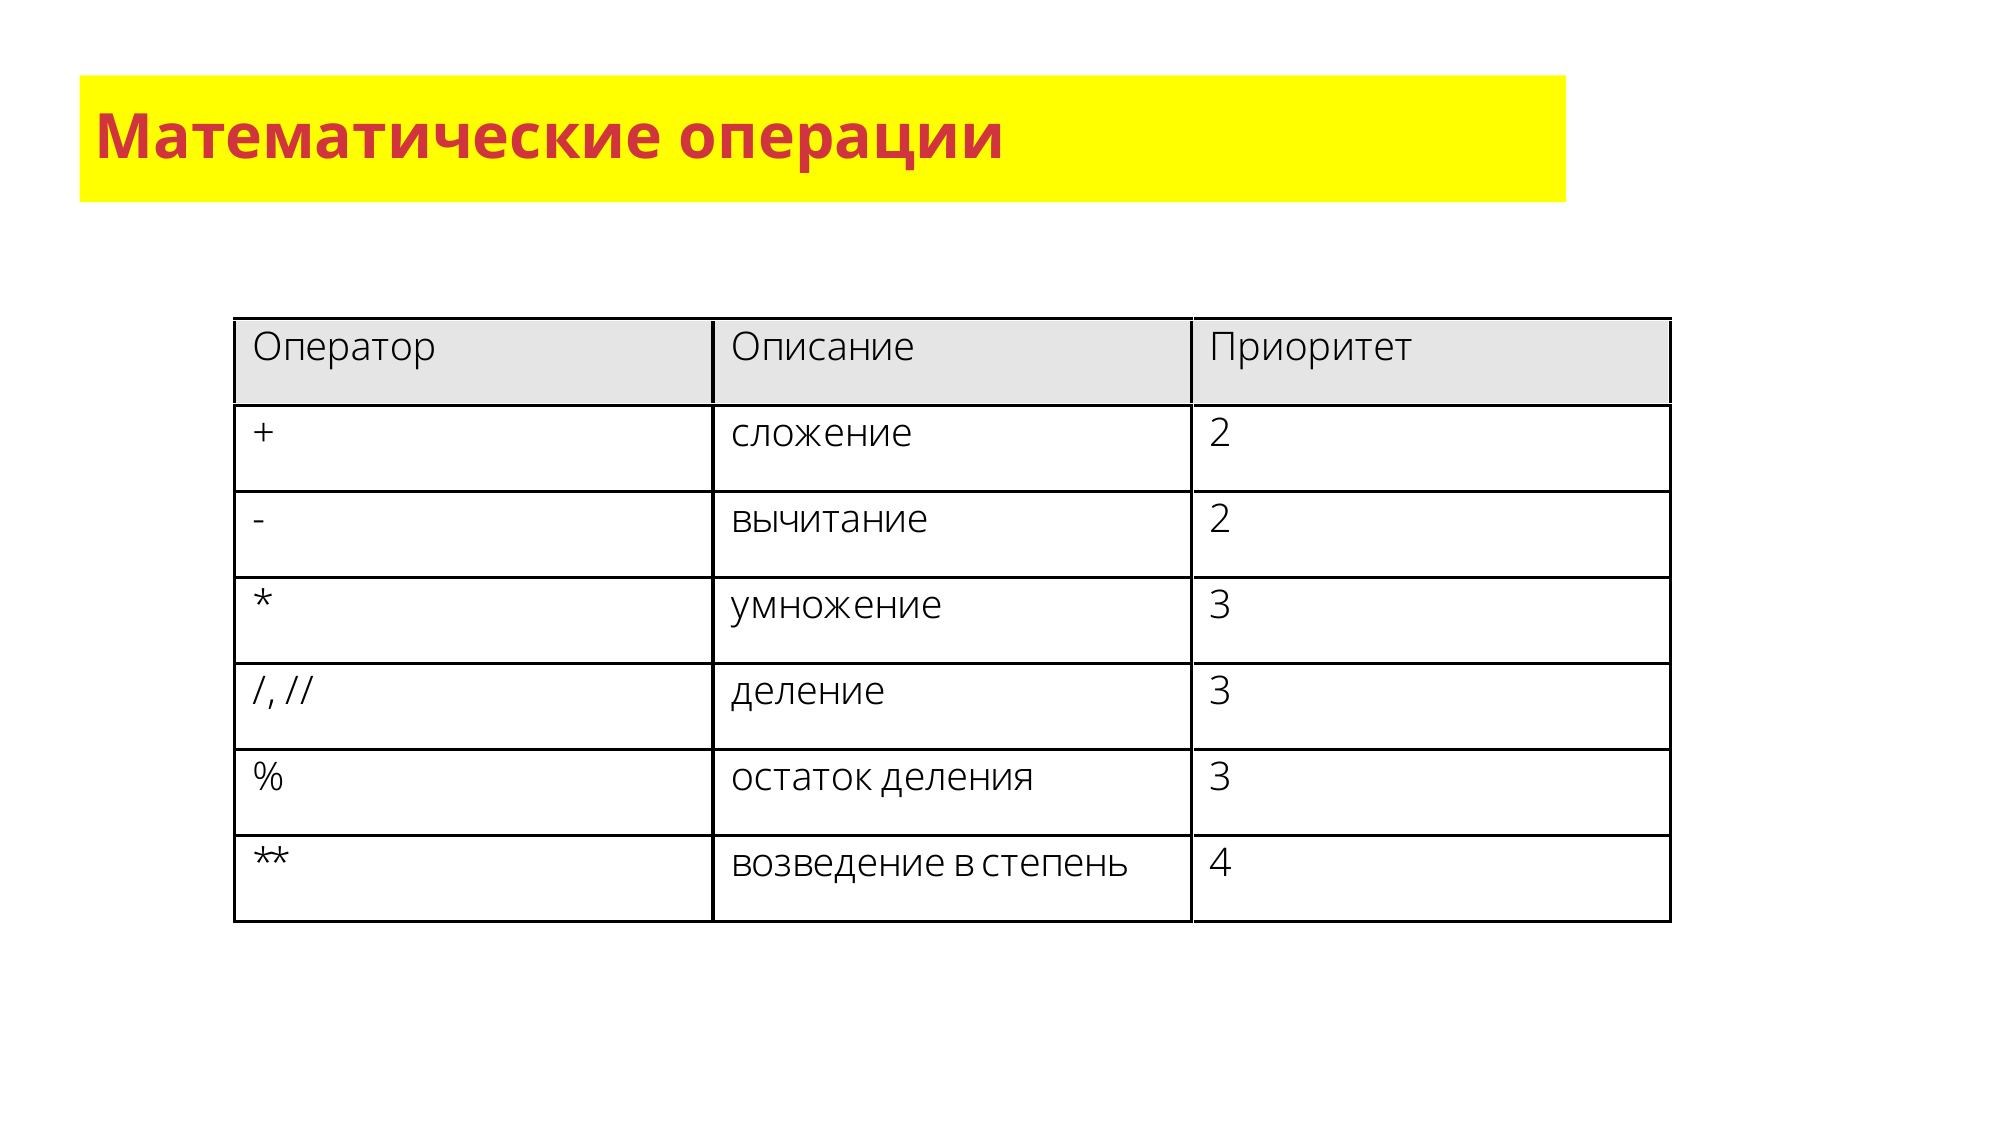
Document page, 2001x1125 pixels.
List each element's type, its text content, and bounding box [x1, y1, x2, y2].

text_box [232, 317, 1768, 998]
title Математические операции [79, 75, 1567, 203]
